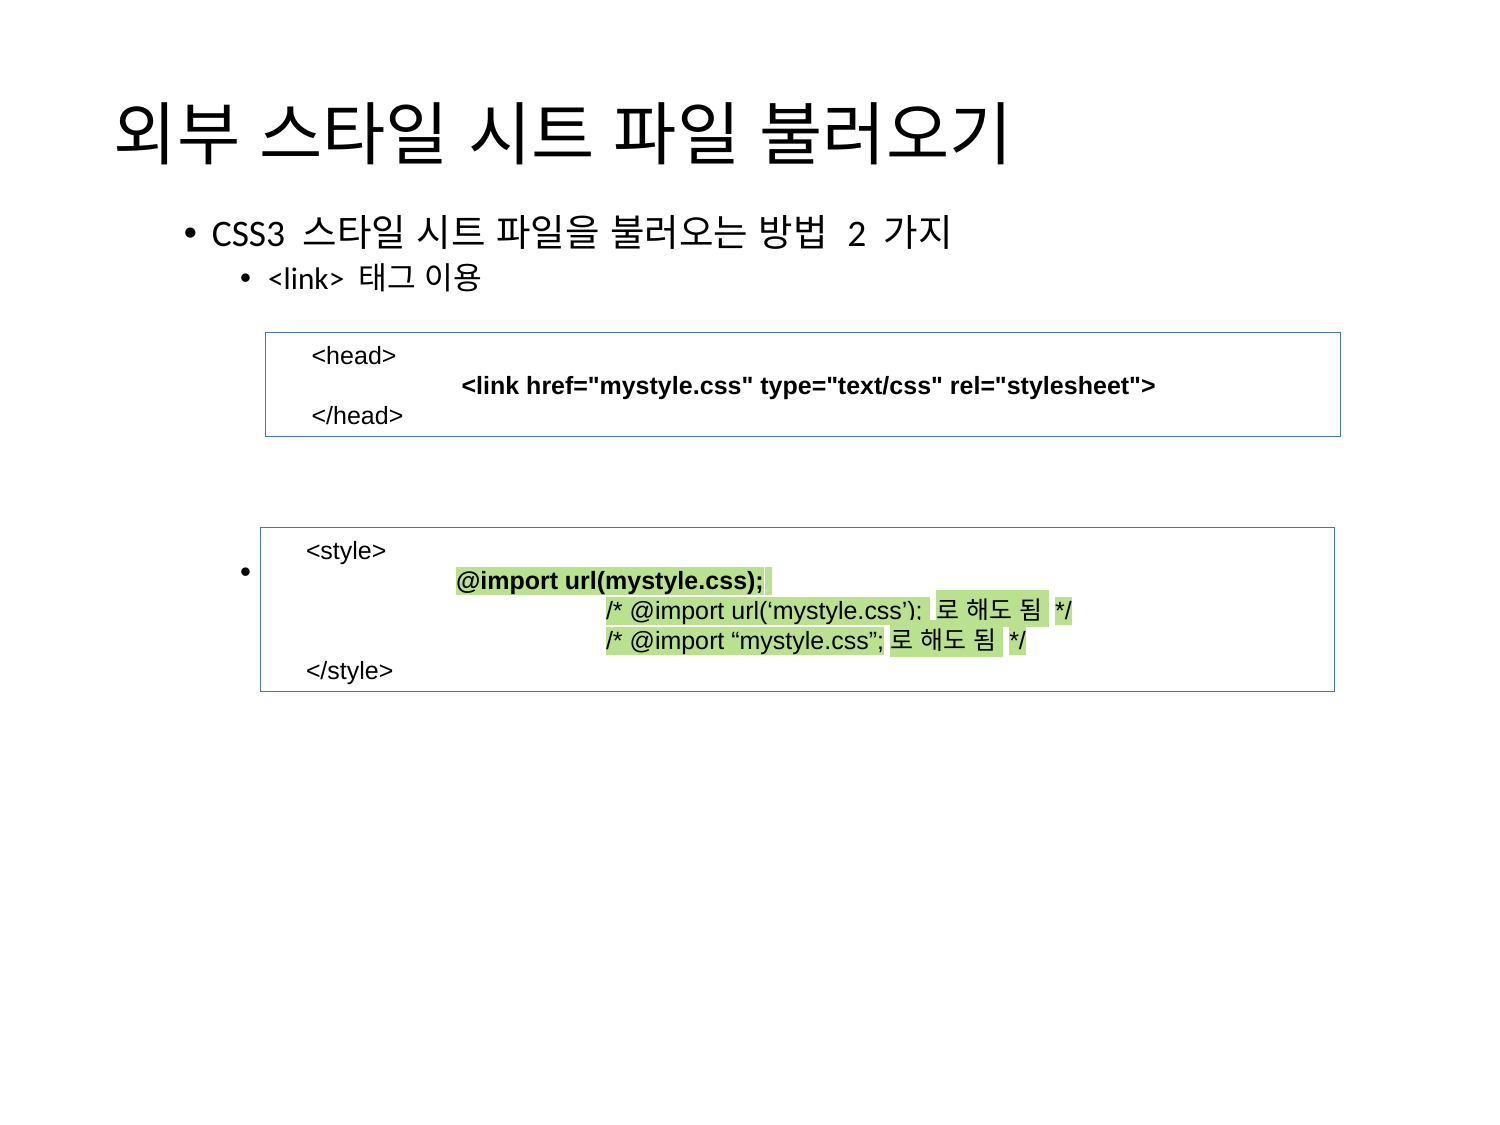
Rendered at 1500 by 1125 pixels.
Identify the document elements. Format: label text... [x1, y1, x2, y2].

list CSS3 스타일 시트 파일을 불러오는 방법 2 가지 <link> 태그 이용 @import 이용 [112, 206, 1388, 740]
text_box <head> <link href="mystyle.css" type="text/css" rel="stylesheet"> </head> [265, 332, 1341, 437]
text_box <style> @import url(mystyle.css); /* @import url(‘mystyle.css’); 로 해도 됨 */ /* @import “mystyle.css”;로 해도 됨 */ </style> [260, 527, 1335, 692]
title 외부 스타일 시트 파일 불러오기 [98, 56, 1374, 219]
